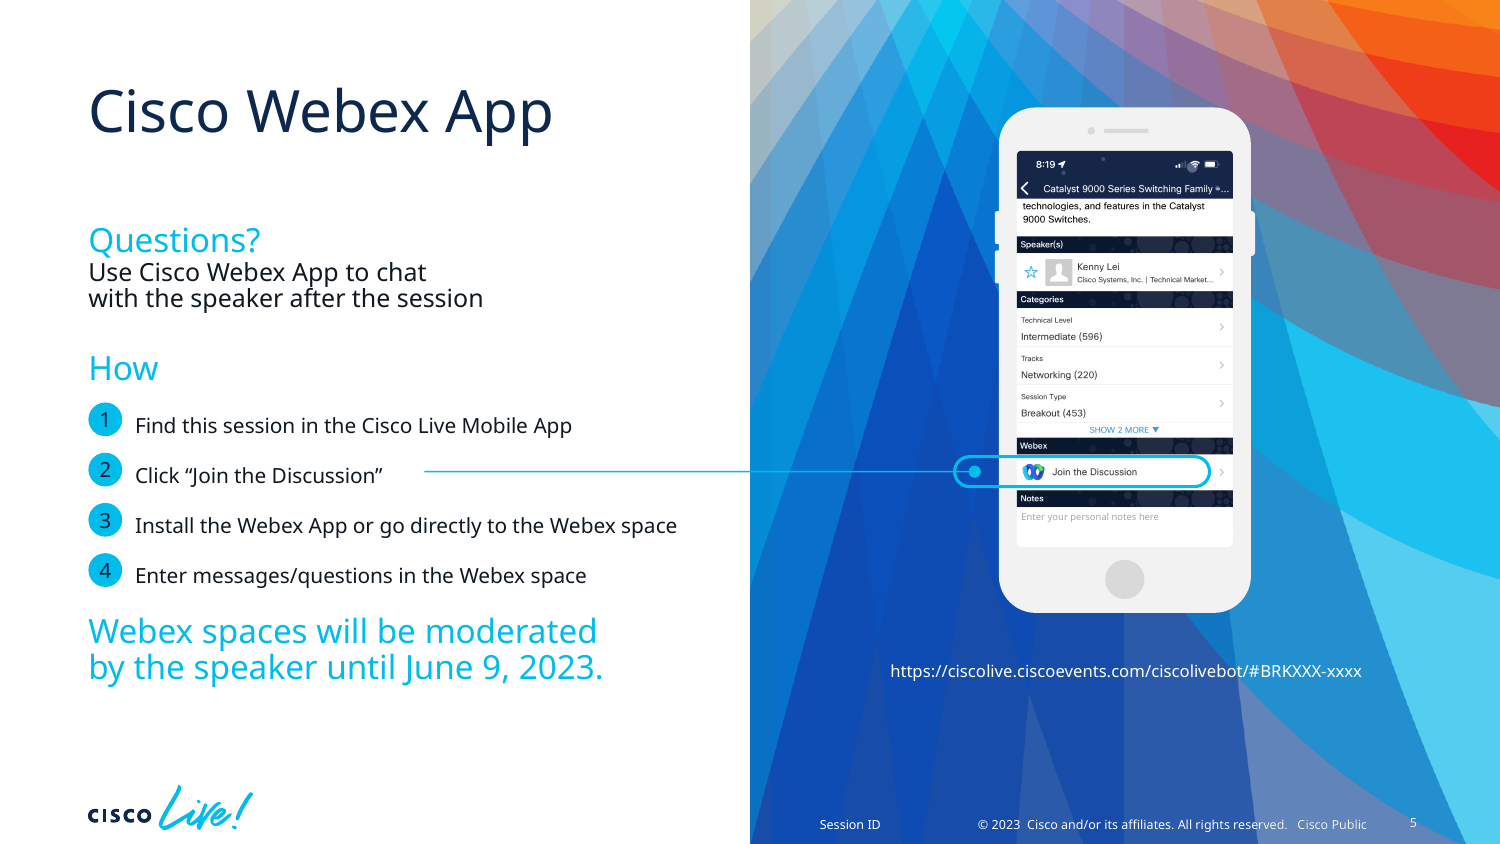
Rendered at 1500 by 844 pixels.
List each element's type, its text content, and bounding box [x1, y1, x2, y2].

text_box Find this session in the Cisco Live Mobile App Click “Join the Discussion” Install the Webex App or go directly to the Webex space Enter messages/questions in the Webex space [118, 391, 684, 594]
text_box How [73, 337, 574, 402]
text_box Questions? Use Cisco Webex App to chat with the speaker after the session [73, 211, 684, 326]
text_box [689, 0, 1500, 844]
text_box 1 [86, 400, 125, 439]
title Cisco Webex App [73, 31, 684, 152]
text_box 2 [86, 450, 125, 489]
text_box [1016, 150, 1234, 548]
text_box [994, 109, 1256, 612]
text_box Webex spaces will be moderated by the speaker until June 9, 2023. [73, 607, 684, 704]
text_box 3 [86, 500, 125, 539]
text_box 4 [86, 551, 125, 590]
